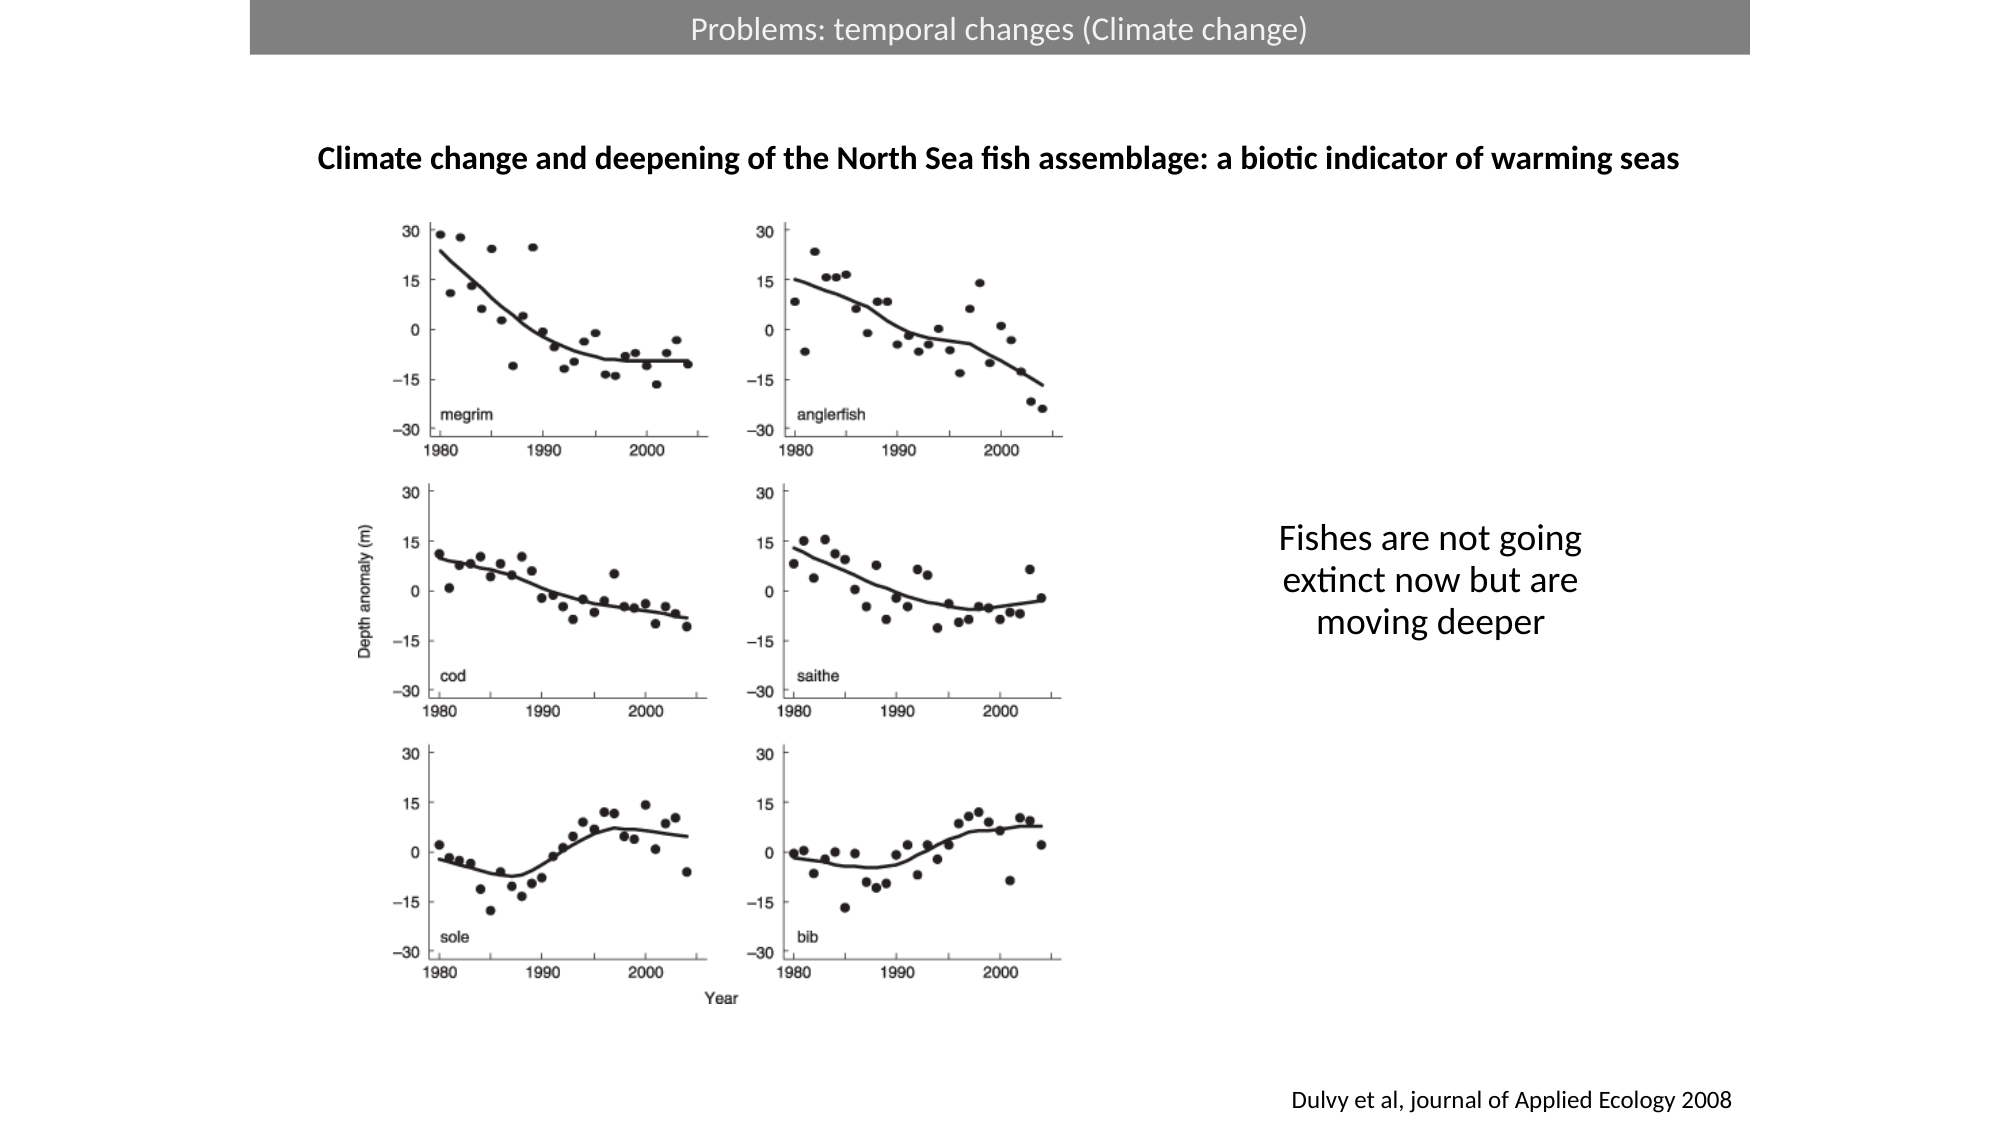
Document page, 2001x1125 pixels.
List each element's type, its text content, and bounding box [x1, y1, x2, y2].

text_box Climate change and deepening of the North Sea fish assemblage: a biotic indicator of warming seas [256, 91, 1744, 223]
text_box Dulvy et al, journal of Applied Ecology 2008 [1276, 1076, 1749, 1121]
text_box Problems: temporal changes (Climate change) [249, 0, 1750, 55]
picture [357, 222, 1063, 1005]
text_box Fishes are not going extinct now but are moving deeper [1245, 450, 1617, 707]
